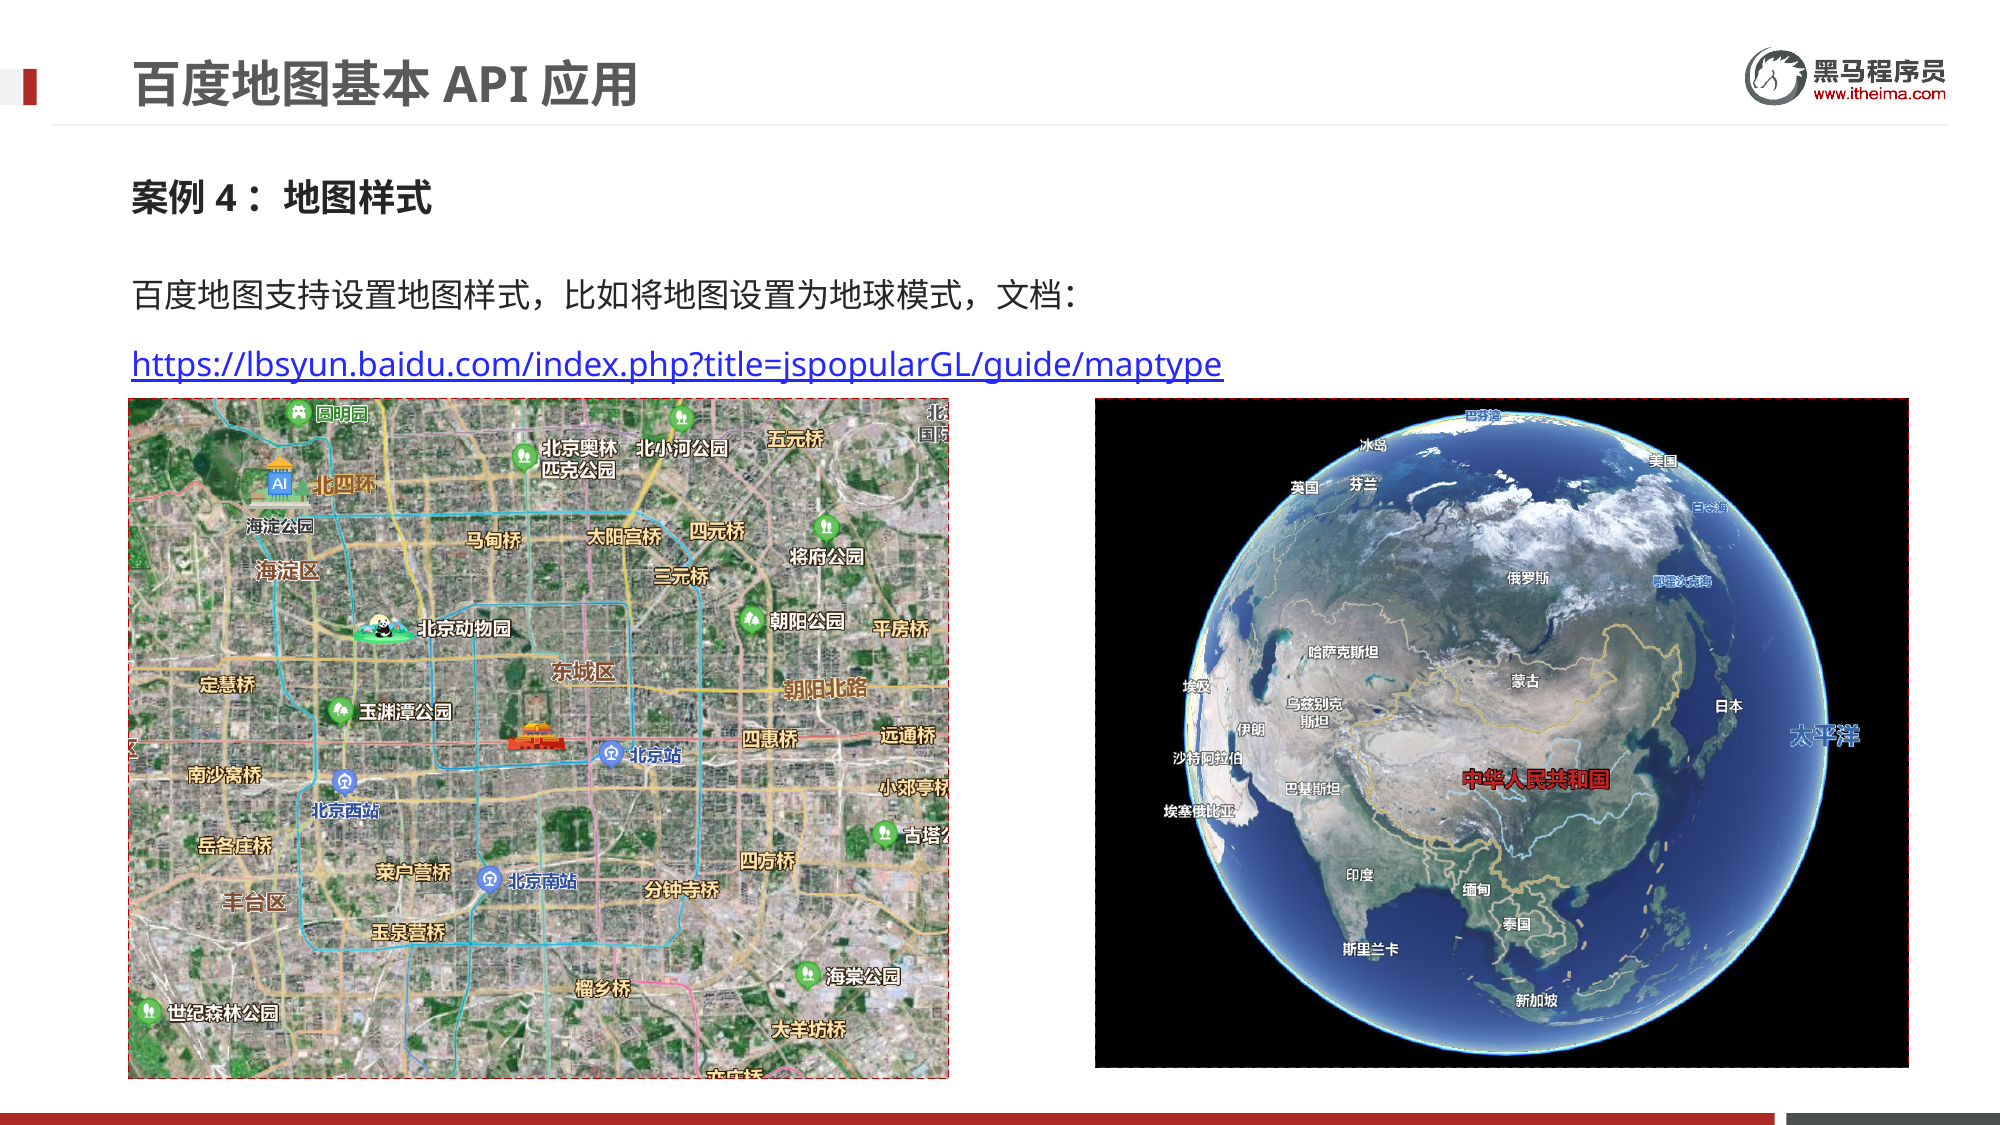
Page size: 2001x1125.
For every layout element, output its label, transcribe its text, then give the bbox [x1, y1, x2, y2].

list 百度地图支持设置地图样式，比如将地图设置为地球模式，文档： https://lbsyun.baidu.com/index.php?title=jspopularGL/guide/maptype [116, 246, 1969, 386]
picture [1095, 397, 1909, 1068]
picture [127, 397, 949, 1079]
list 案例4：地图样式 [116, 154, 1880, 239]
picture [1744, 46, 1946, 106]
title 百度地图基本API应用 [116, 40, 1556, 125]
